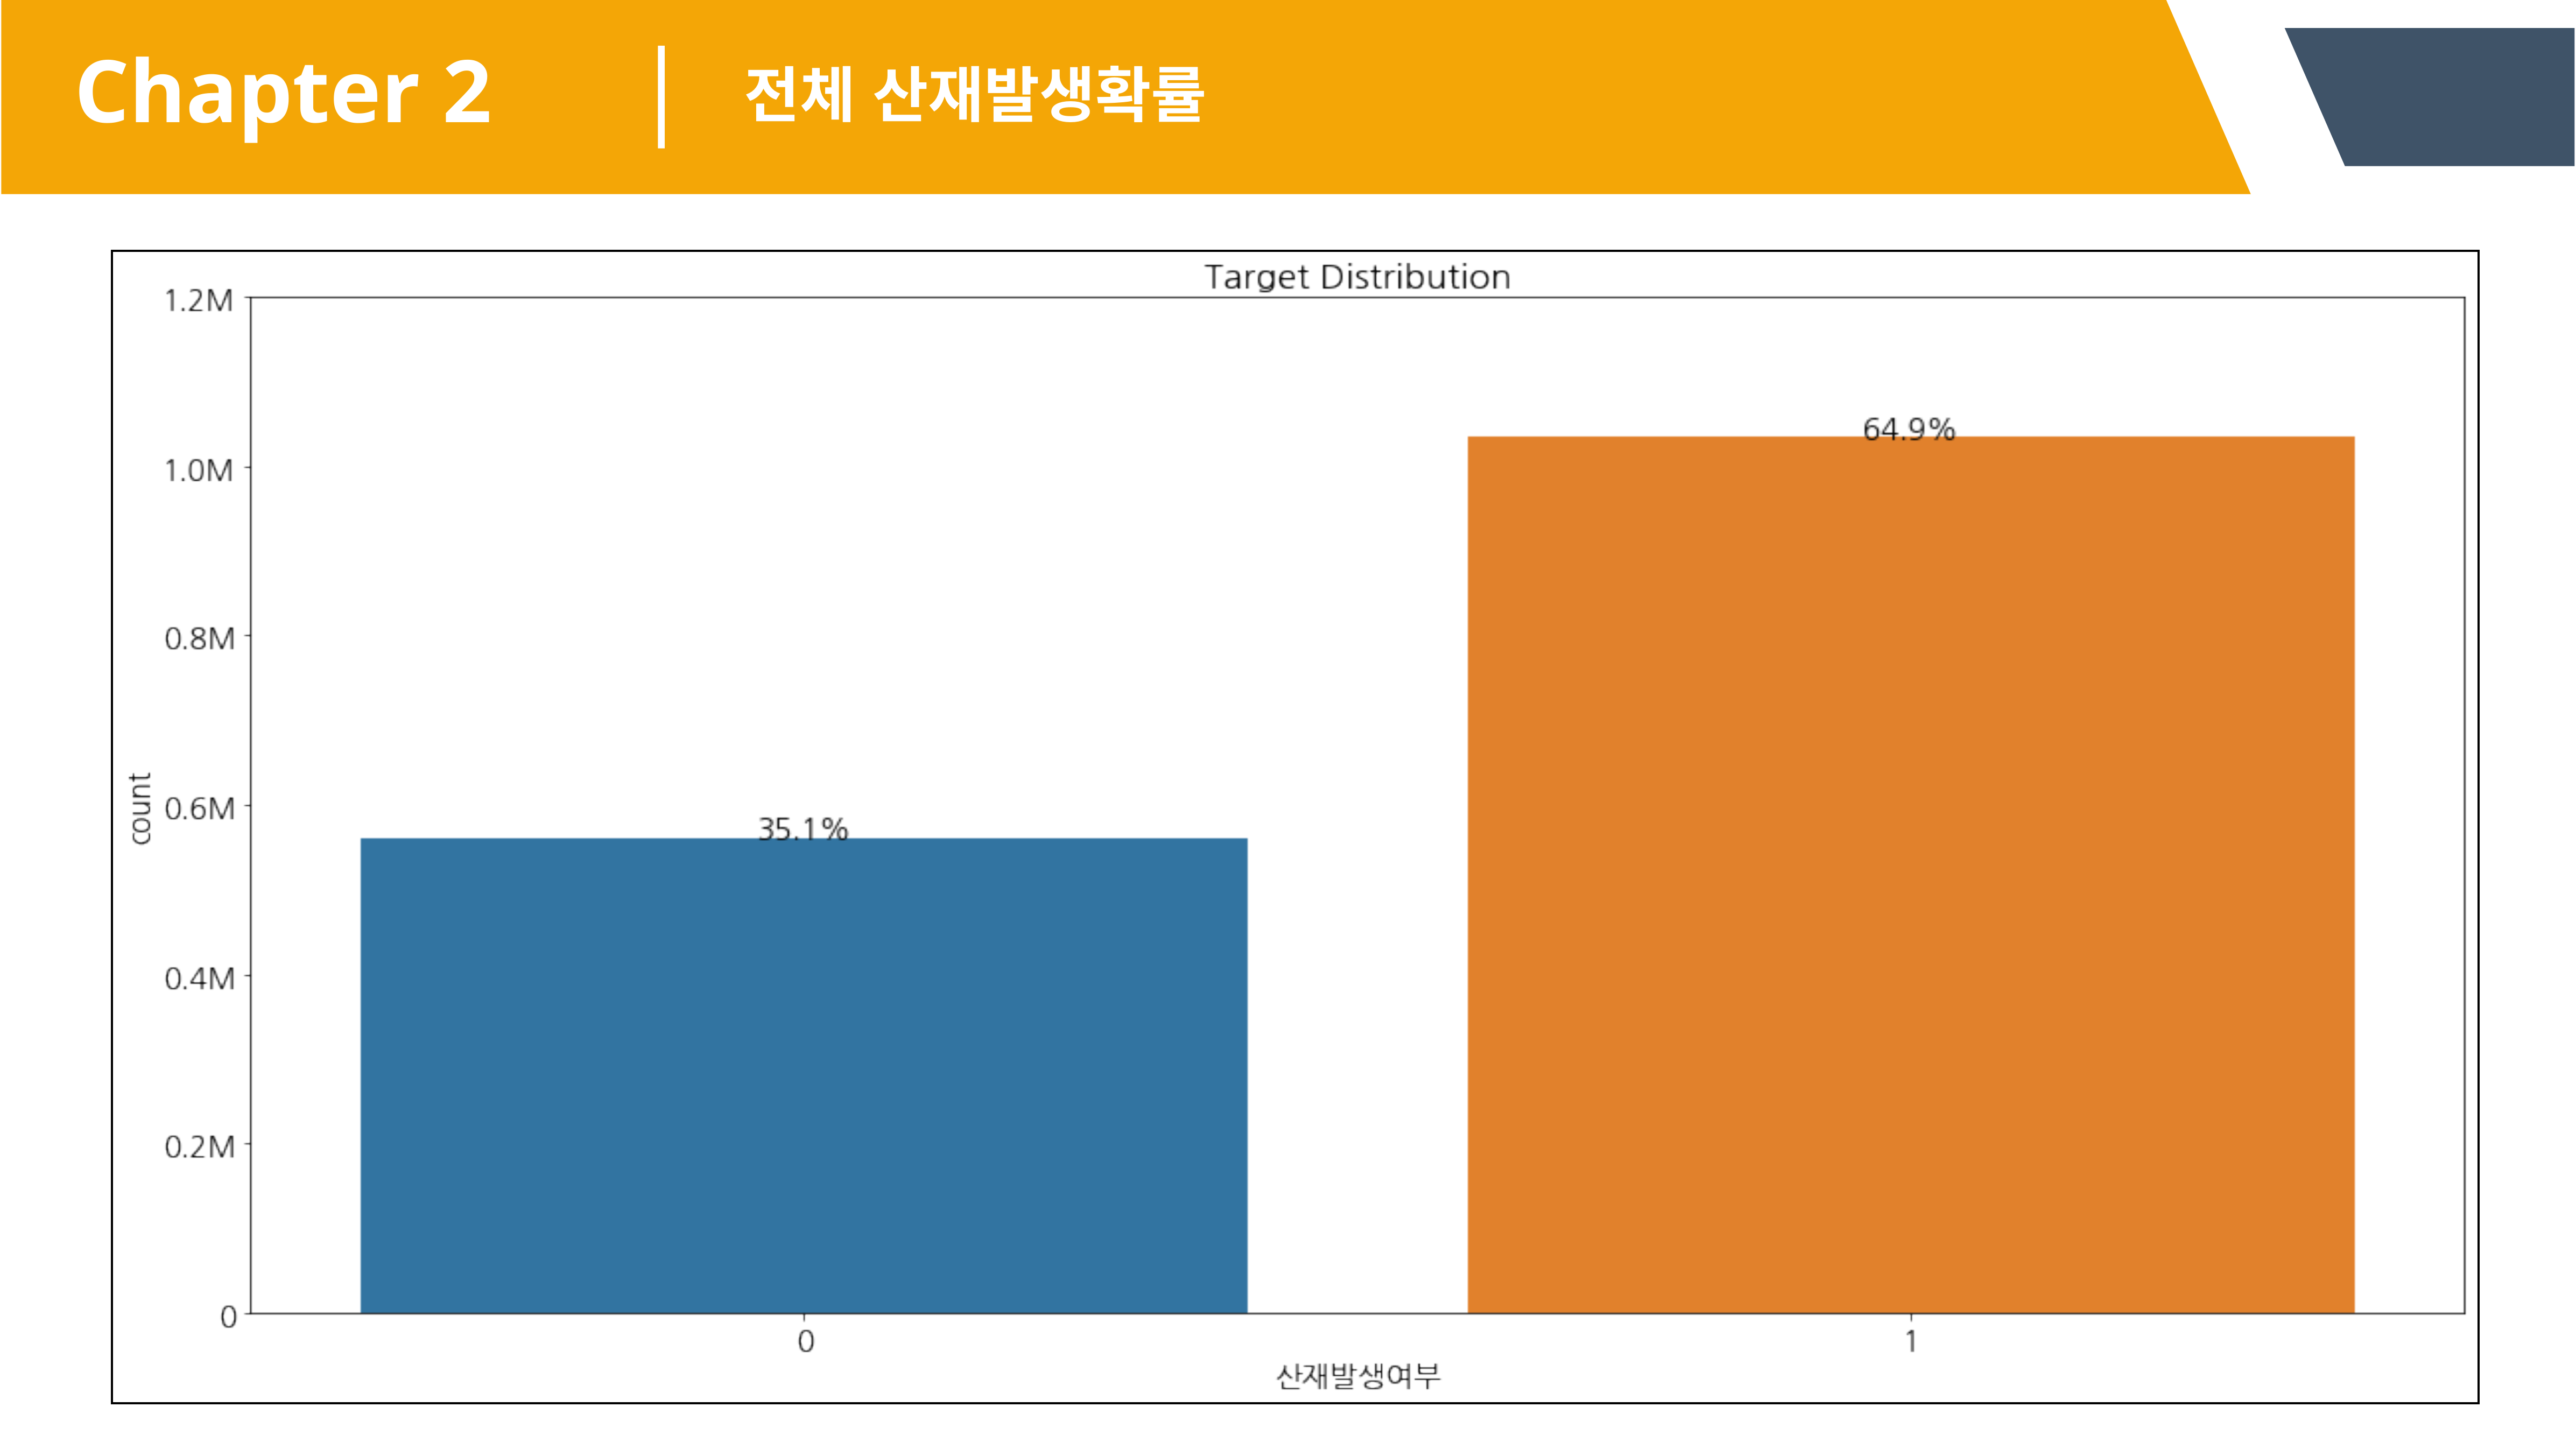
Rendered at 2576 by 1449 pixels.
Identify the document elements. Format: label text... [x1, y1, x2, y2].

text_box 전체 산재발생확률 [744, 57, 1207, 130]
text_box Chapter 2 [74, 36, 493, 140]
text_box [1, 0, 2575, 1449]
text_box [1, 0, 2251, 194]
text_box [111, 250, 2479, 1403]
text_box [2284, 28, 2575, 166]
text_box [658, 45, 665, 149]
